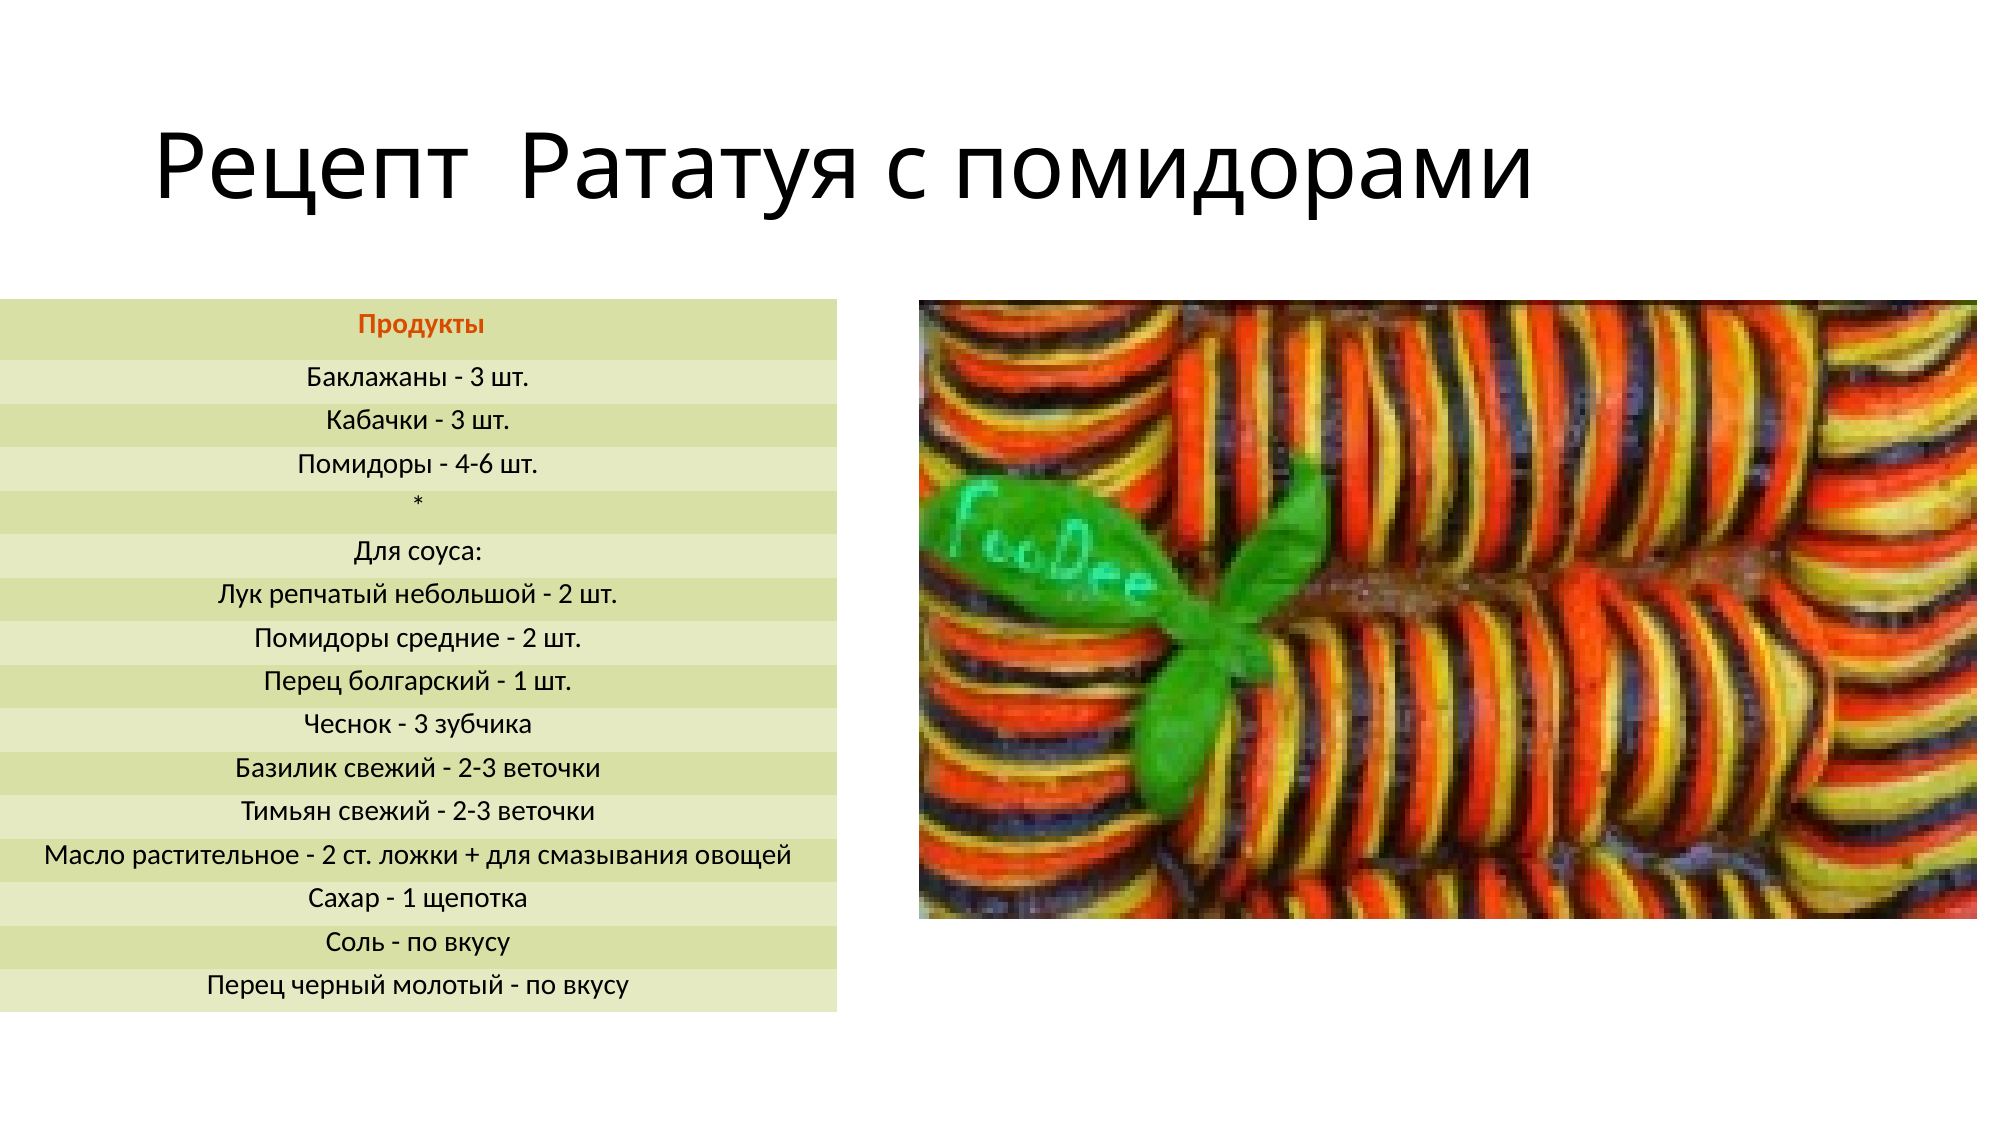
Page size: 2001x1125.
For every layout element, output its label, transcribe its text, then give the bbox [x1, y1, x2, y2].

table_cell Базилик свежий - 2-3 веточки [0, 752, 837, 795]
table_cell Помидоры средние - 2 шт. [0, 621, 837, 665]
table_cell Помидоры - 4-6 шт. [0, 447, 837, 491]
table_cell Масло растительное - 2 ст. ложки + для смазывания овощей [0, 839, 837, 882]
title Рецепт Рататуя с помидорами [137, 59, 1863, 278]
table_cell Баклажаны - 3 шт. [0, 360, 837, 404]
table_cell Для соуса: [0, 534, 837, 578]
table_cell Кабачки - 3 шт. [0, 404, 837, 447]
table_cell Перец болгарский - 1 шт. [0, 665, 837, 708]
table_cell Чеснок - 3 зубчика [0, 708, 837, 752]
table_cell Лук репчатый небольшой - 2 шт. [0, 578, 837, 621]
table_cell Перец черный молотый - по вкусу [0, 969, 837, 1012]
table_cell * [0, 491, 837, 534]
table_header Продукты [0, 299, 837, 360]
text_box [918, 299, 1978, 920]
table_cell Сахар - 1 щепотка [0, 882, 837, 926]
table_cell Тимьян свежий - 2-3 веточки [0, 795, 837, 839]
table_cell Соль - по вкусу [0, 926, 837, 969]
